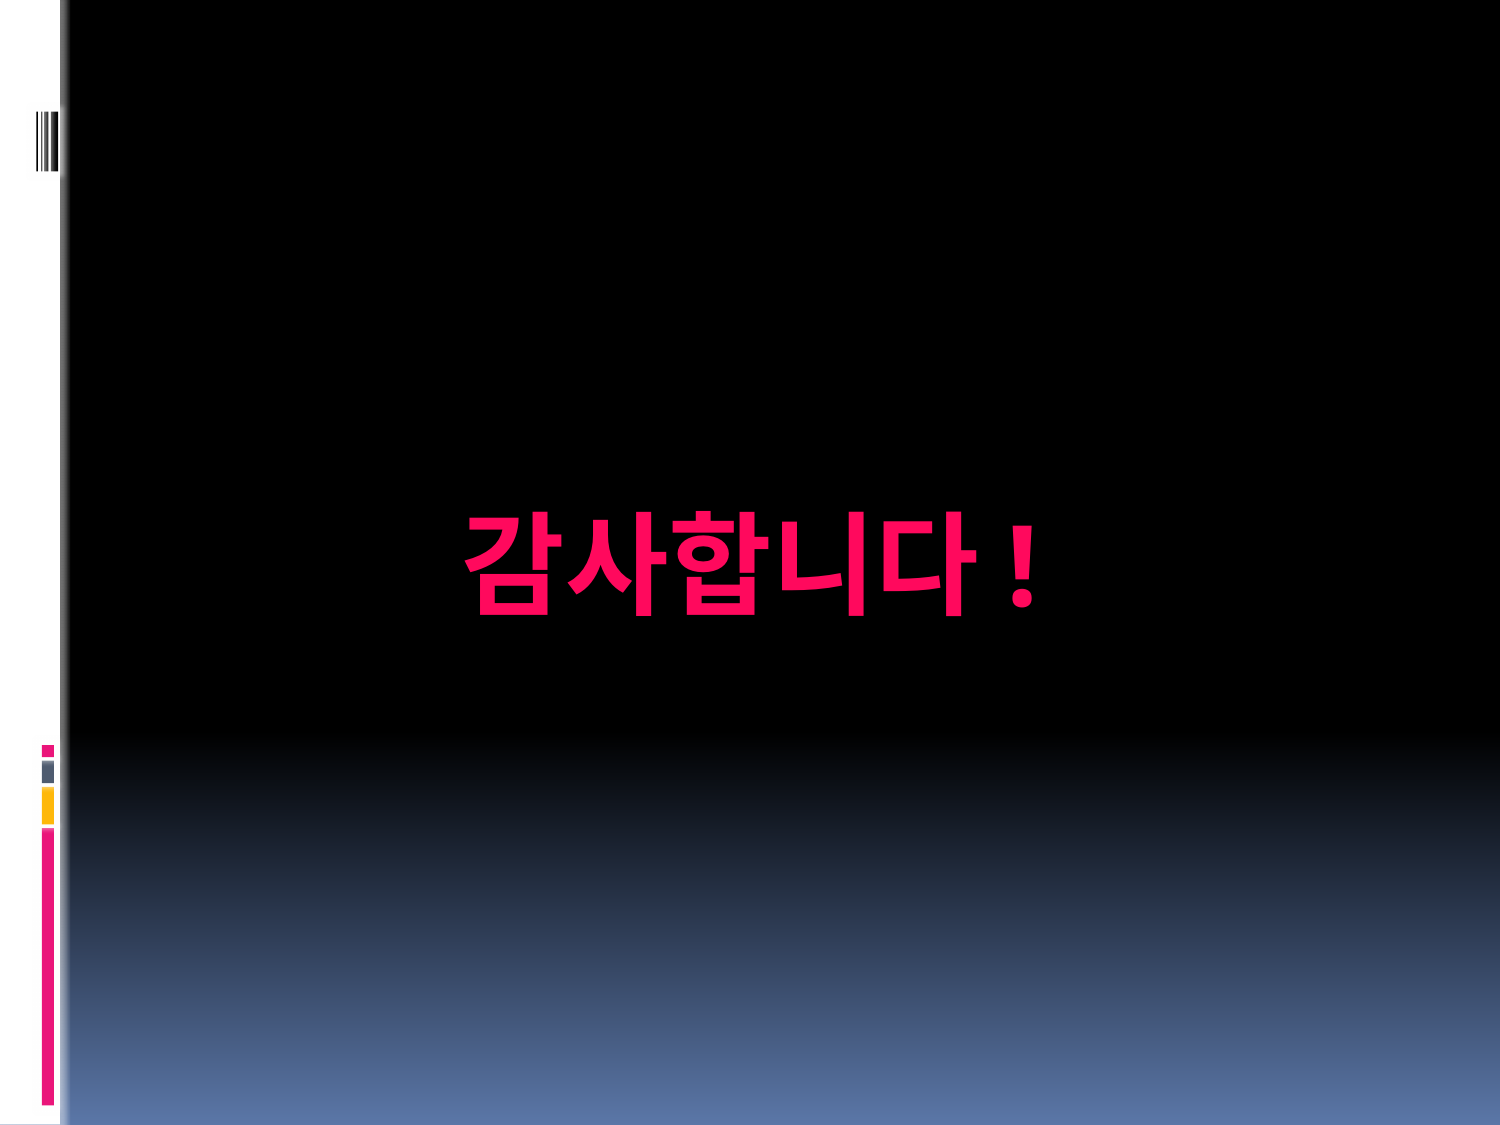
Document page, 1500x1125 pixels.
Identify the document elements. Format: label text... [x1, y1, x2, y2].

text_box 감사합니다! [446, 486, 1054, 637]
